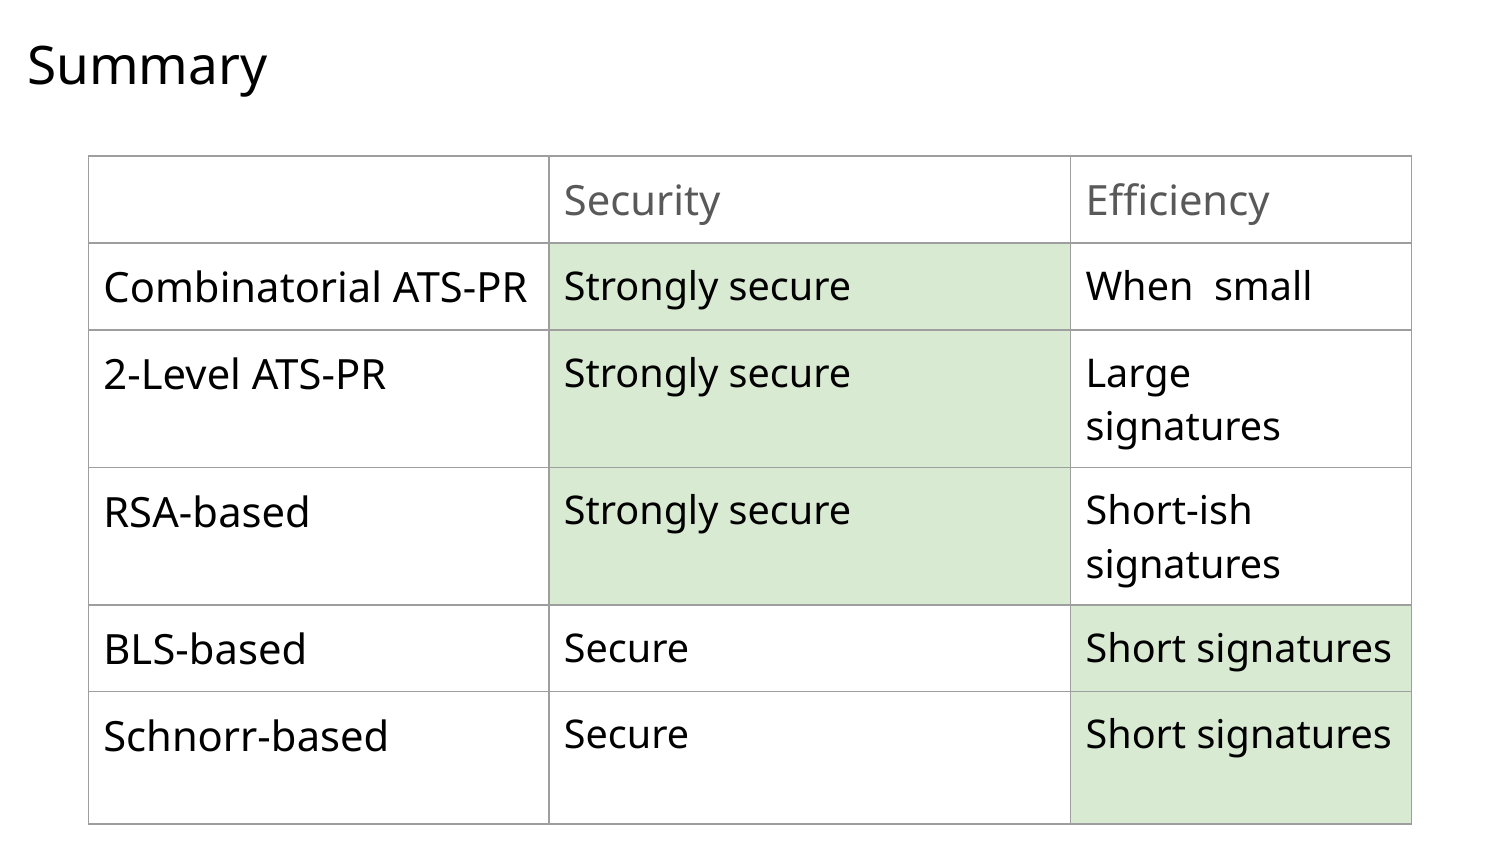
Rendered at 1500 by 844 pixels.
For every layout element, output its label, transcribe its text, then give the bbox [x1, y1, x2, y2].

title Summary [12, 16, 1411, 111]
